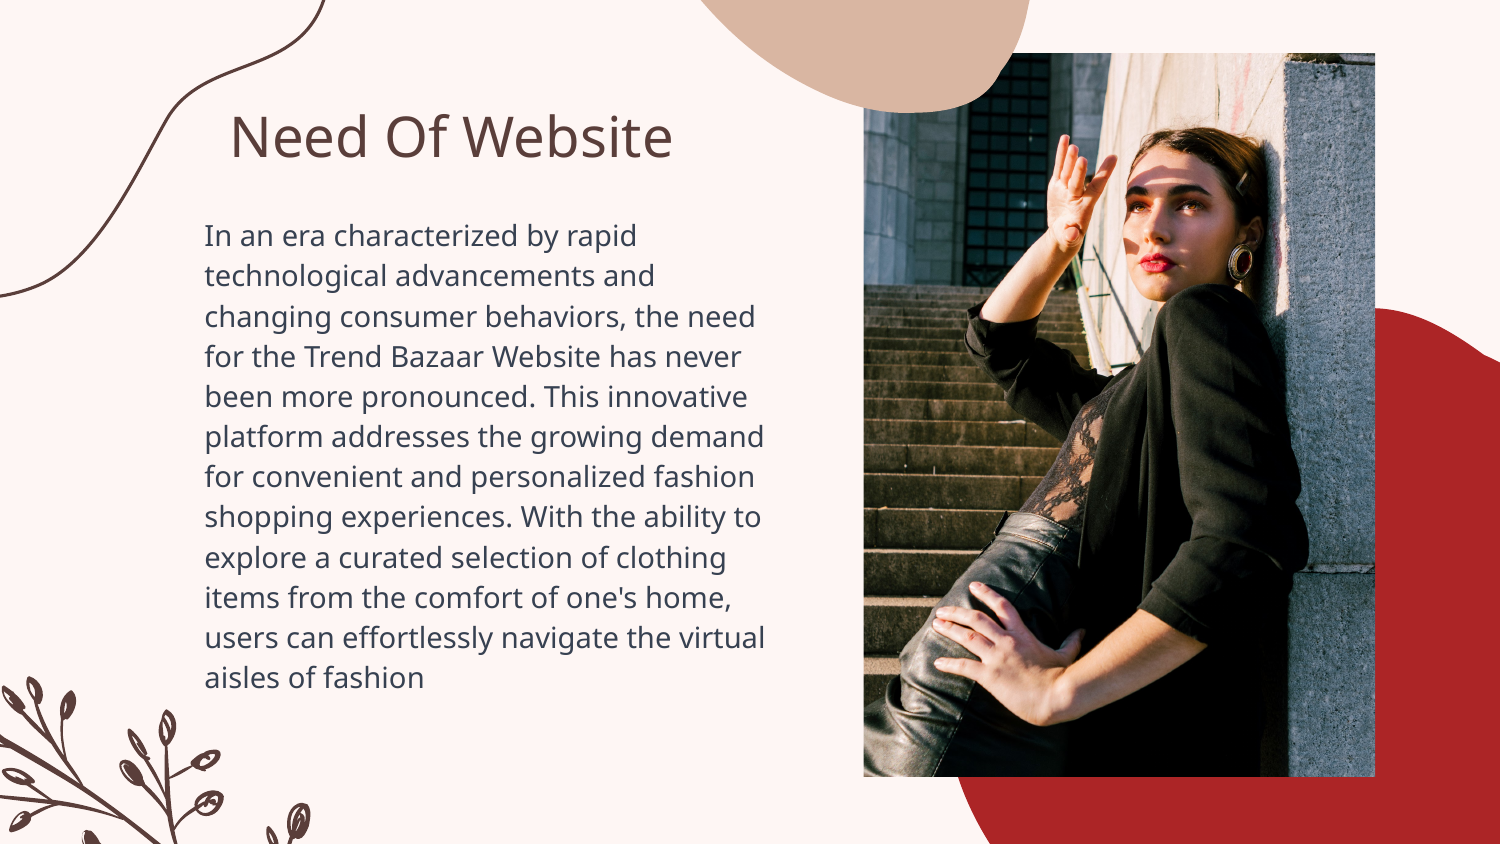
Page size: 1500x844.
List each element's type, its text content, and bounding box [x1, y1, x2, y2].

text_box [287, 802, 311, 844]
title Need Of Website [214, 86, 742, 191]
text_box [0, 676, 161, 844]
text_box [700, 0, 1030, 107]
text_box [119, 709, 224, 844]
text_box [266, 826, 279, 844]
subtitle In an era characterized by rapid technological advancements and changing consumer behaviors, the need for the Trend Bazaar Website has never been more pronounced. This innovative platform addresses the growing demand for convenient and personalized fashion shopping experiences. With the ability to explore a curated selection of clothing items from the comfort of one's home, users can effortlessly navigate the virtual aisles of fashion [189, 197, 803, 683]
picture [863, 52, 1376, 777]
